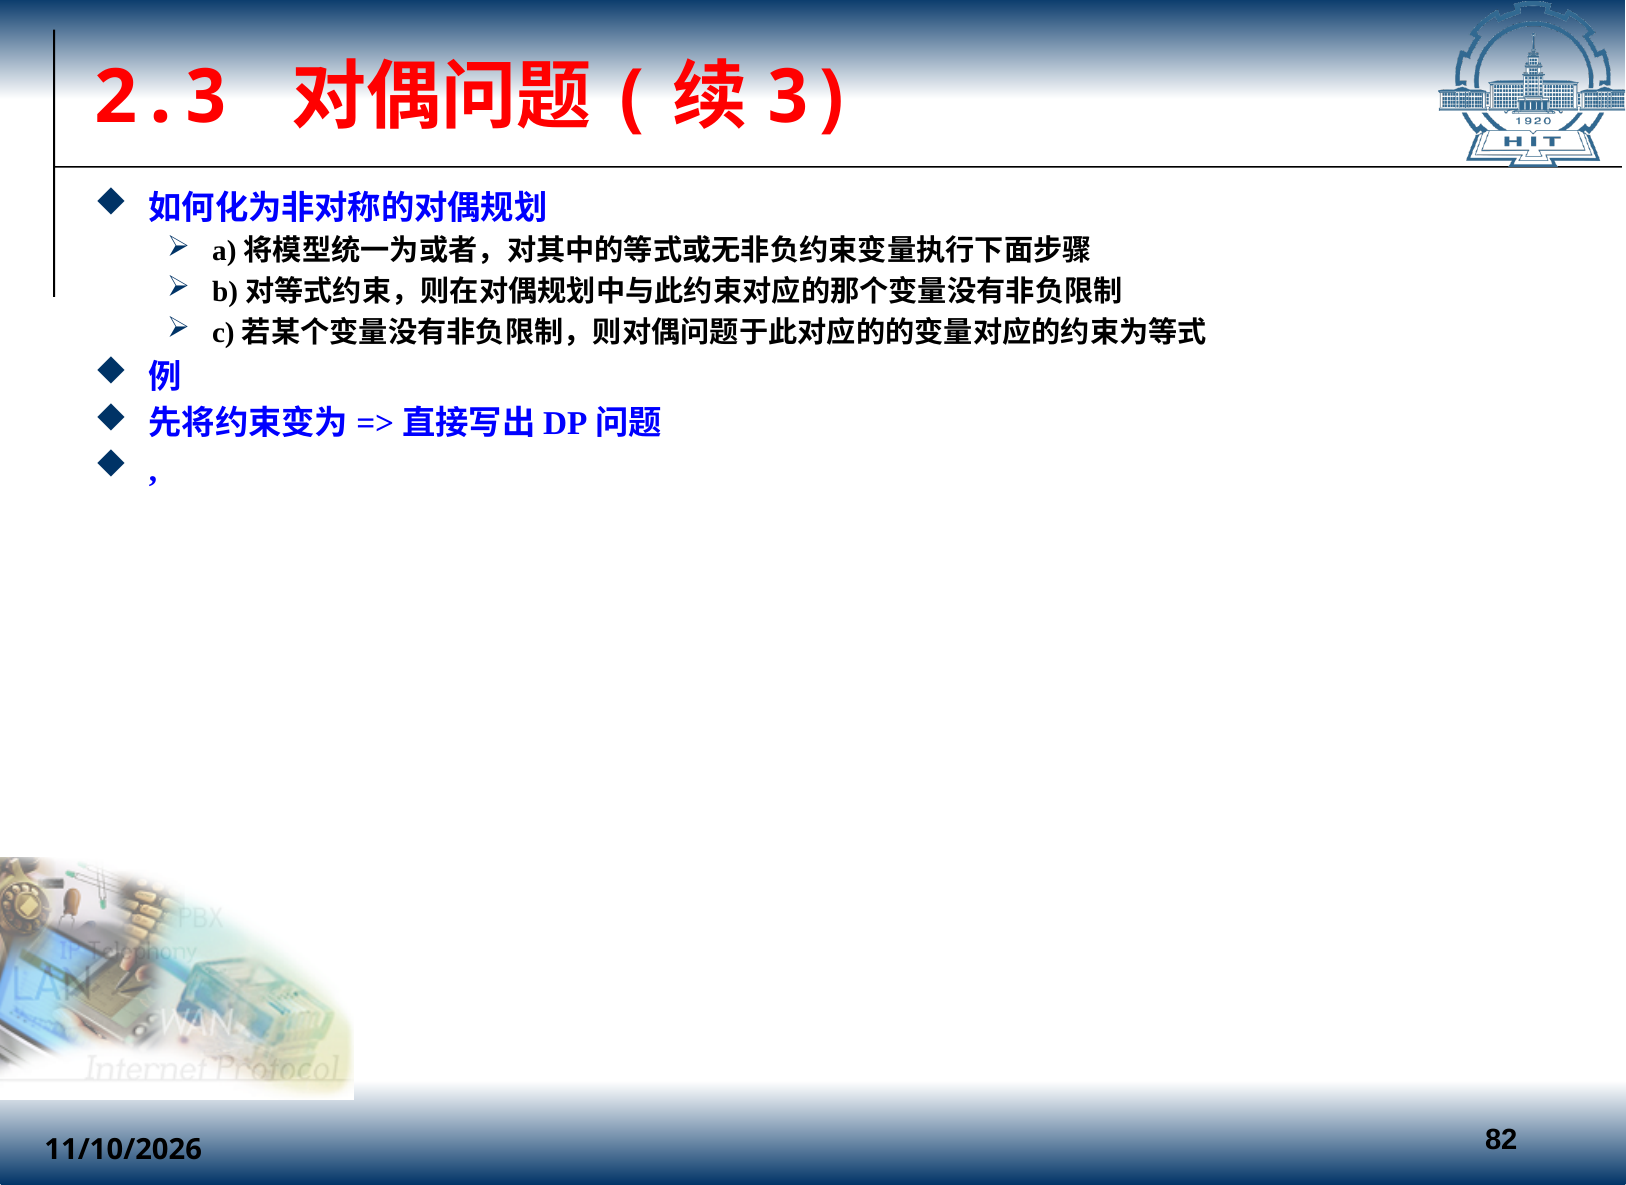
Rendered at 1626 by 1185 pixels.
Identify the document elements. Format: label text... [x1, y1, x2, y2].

title 2.3 对偶问题(续3) [78, 29, 1498, 155]
picture [1438, 1, 1626, 167]
picture [0, 857, 354, 1100]
